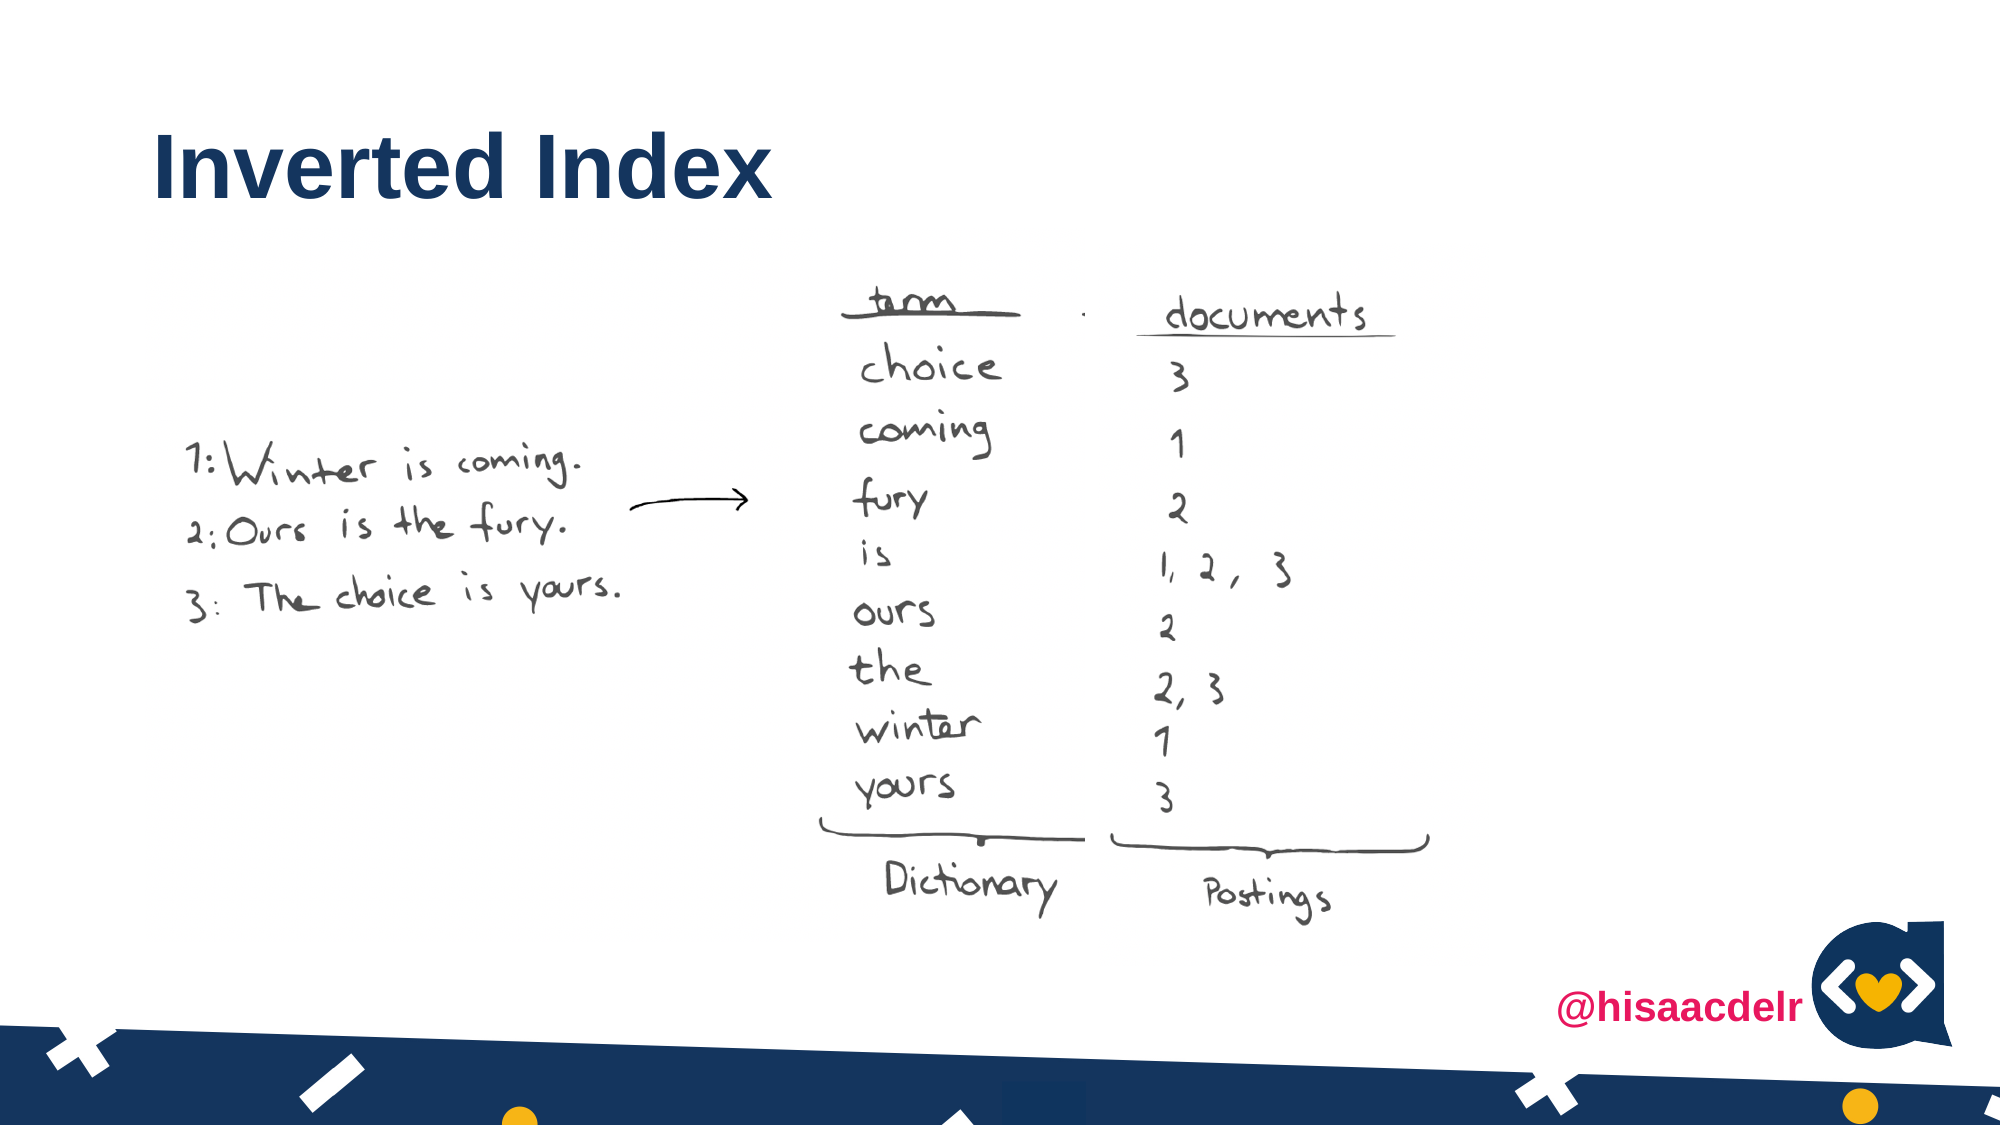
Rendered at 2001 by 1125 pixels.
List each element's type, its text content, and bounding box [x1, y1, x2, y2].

picture [0, 168, 2000, 1125]
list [145, 228, 1085, 943]
title Inverted Index [137, 59, 1863, 168]
